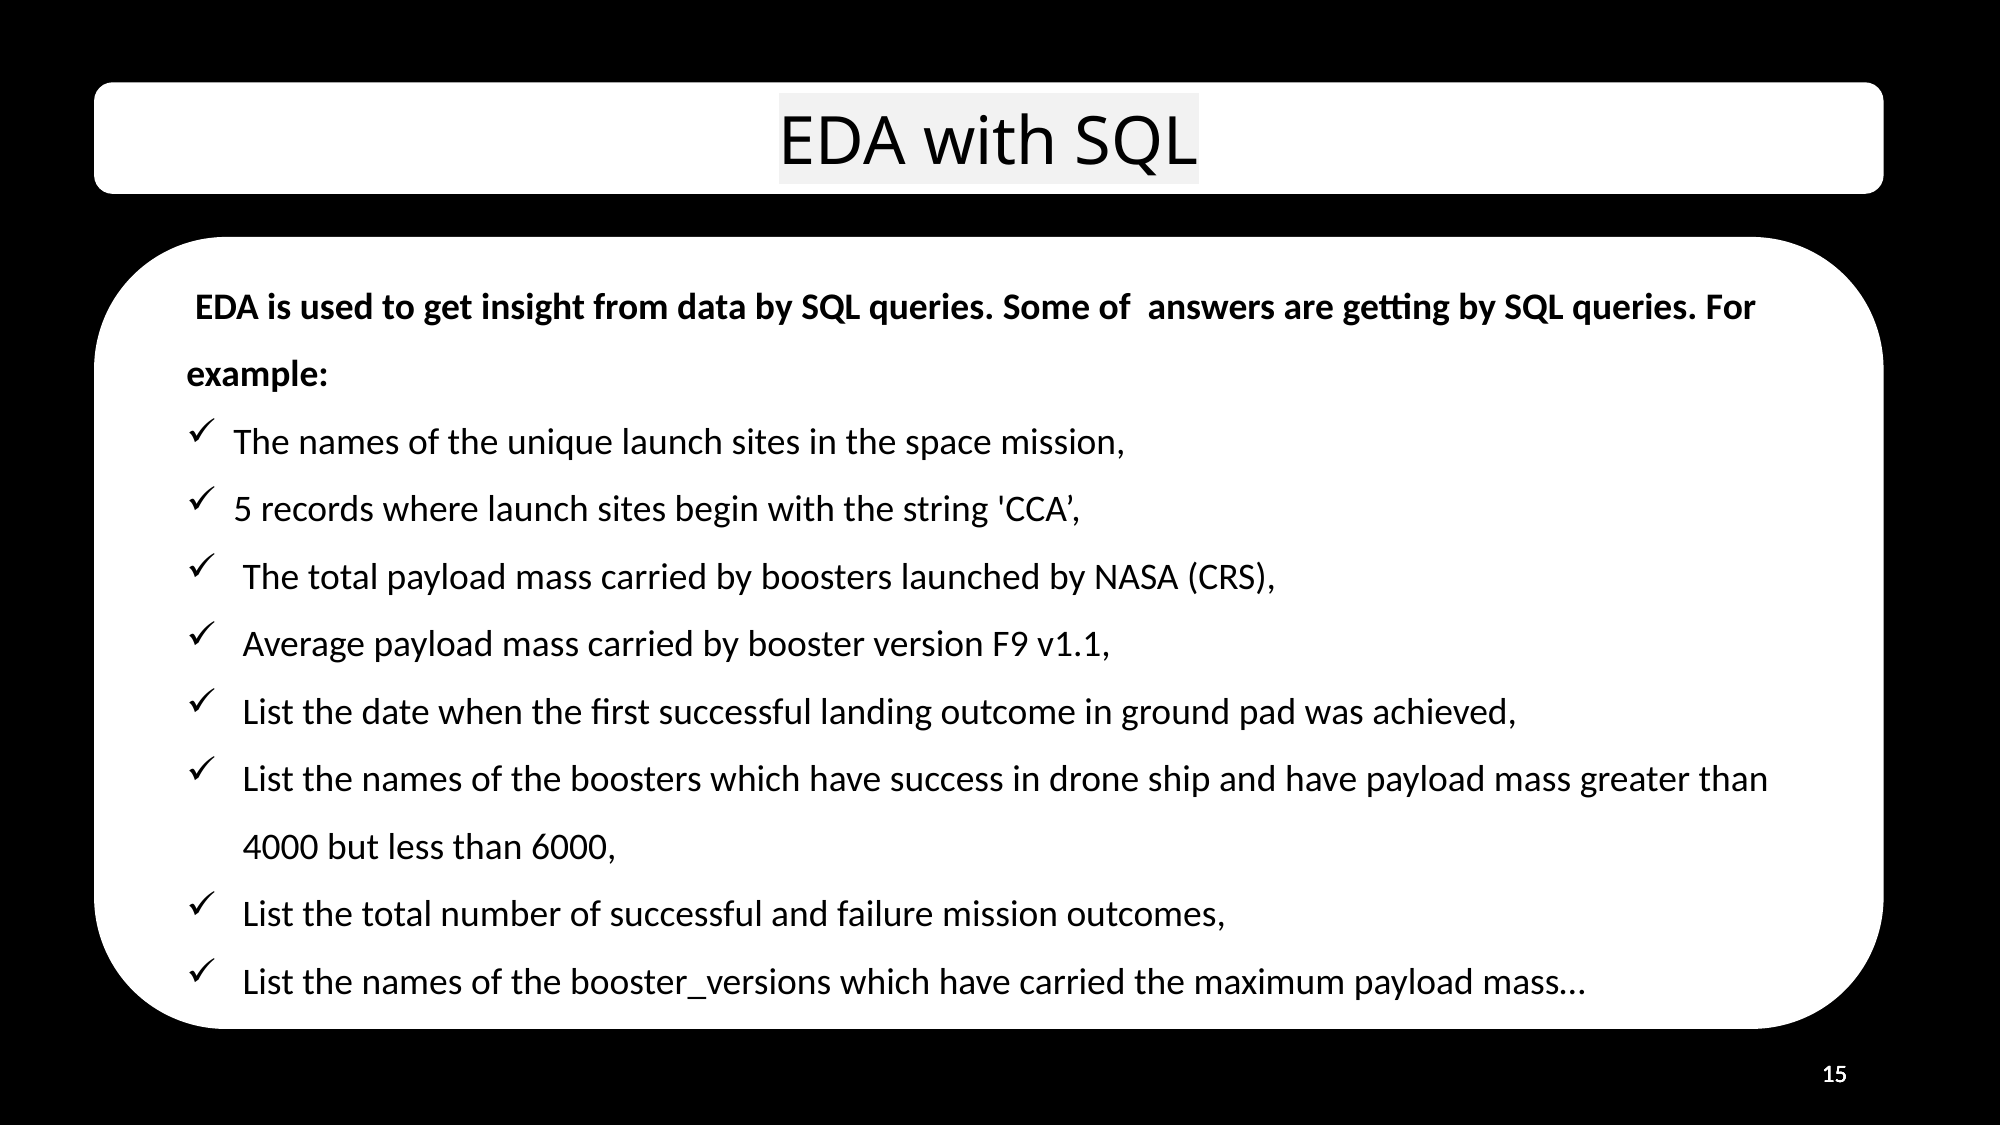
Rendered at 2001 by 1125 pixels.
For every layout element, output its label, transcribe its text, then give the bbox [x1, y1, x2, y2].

text_box 15 [1412, 1042, 1863, 1103]
text_box EDA with SQL [93, 81, 1885, 195]
text_box EDA is used to get insight from data by SQL queries. Some of answers are getting by SQL queries. For example: The names of the unique launch sites in the space mission, 5 records where launch sites begin with the string 'CCA’, The total payload mass carried by boosters launched by NASA (CRS), Average payload mass carried by booster version F9 v1.1, List the date when the first successful landing outcome in ground pad was achieved, List the names of the boosters which have success in drone ship and have payload mass greater than 4000 but less than 6000, List the total number of successful and failure mission outcomes, List the names of the booster_versions which have carried the maximum payload mass… [171, 251, 1806, 1009]
text_box [93, 235, 1885, 1031]
